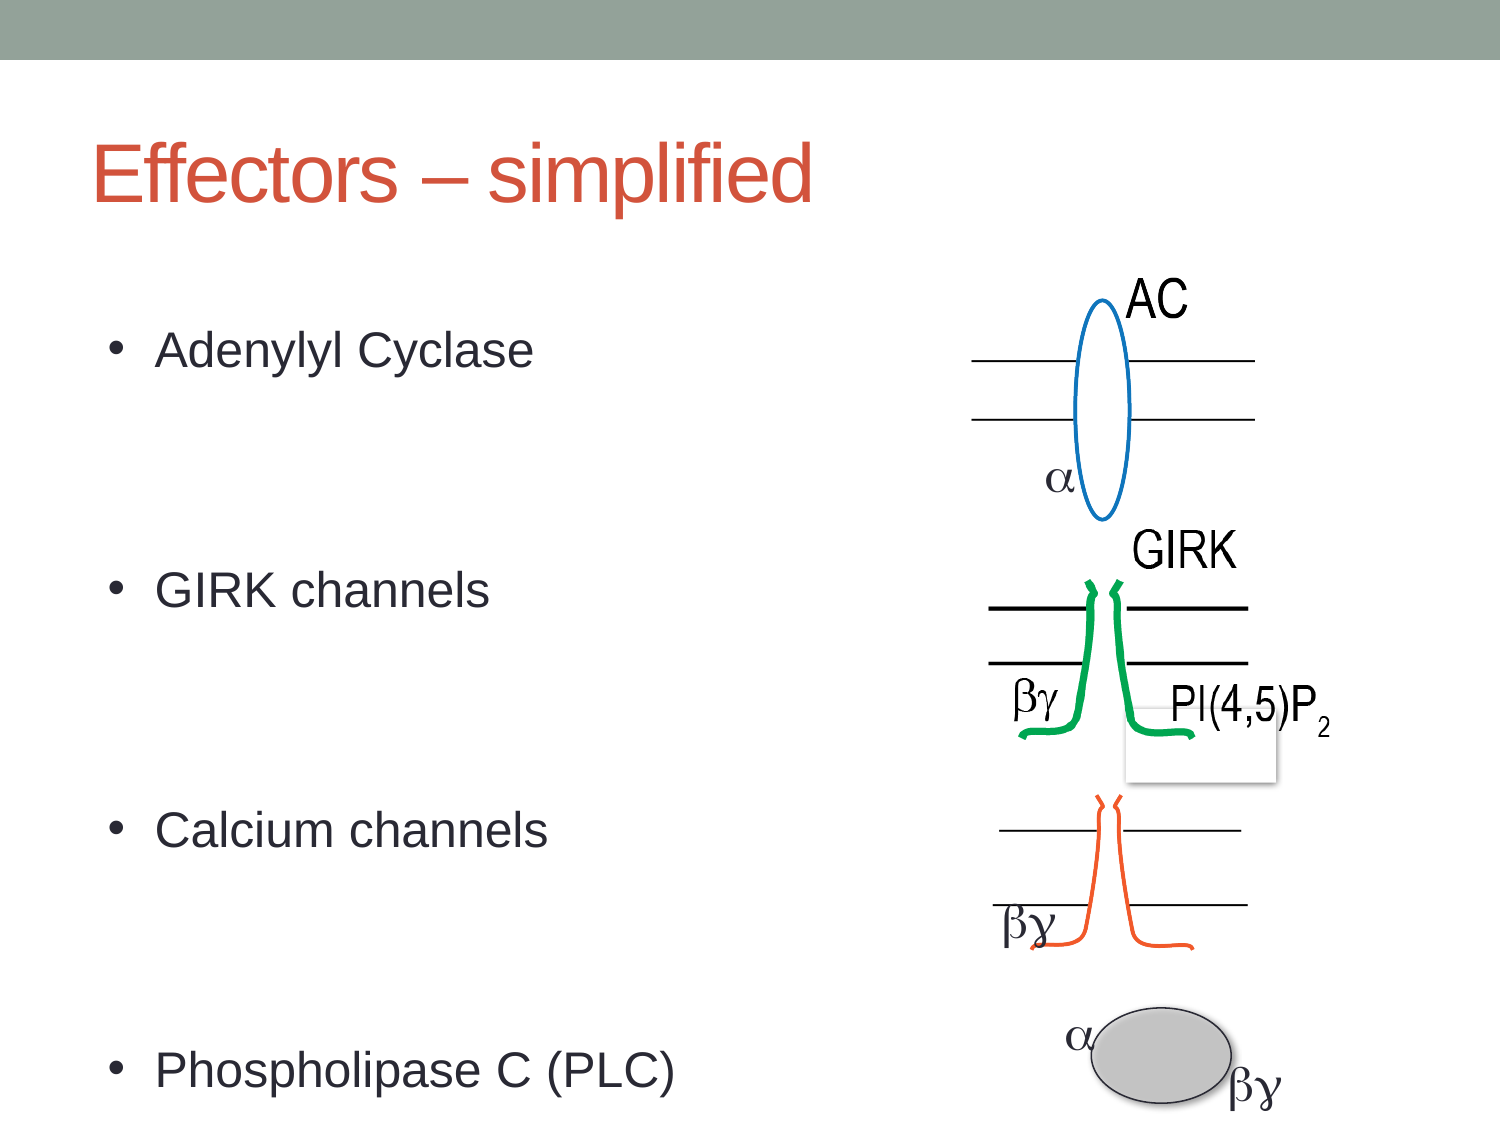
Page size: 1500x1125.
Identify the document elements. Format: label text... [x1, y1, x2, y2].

text_box bg [1212, 1044, 1298, 1120]
title Effectors – simplified [75, 87, 1425, 250]
text_box Adenylyl Cyclase GIRK channels Calcium channels Phospholipase C (PLC) [93, 249, 820, 1105]
text_box [1092, 1007, 1230, 1104]
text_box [992, 760, 1277, 951]
text_box bg [986, 881, 991, 957]
picture [971, 269, 1330, 752]
text_box a [1049, 992, 1111, 1068]
